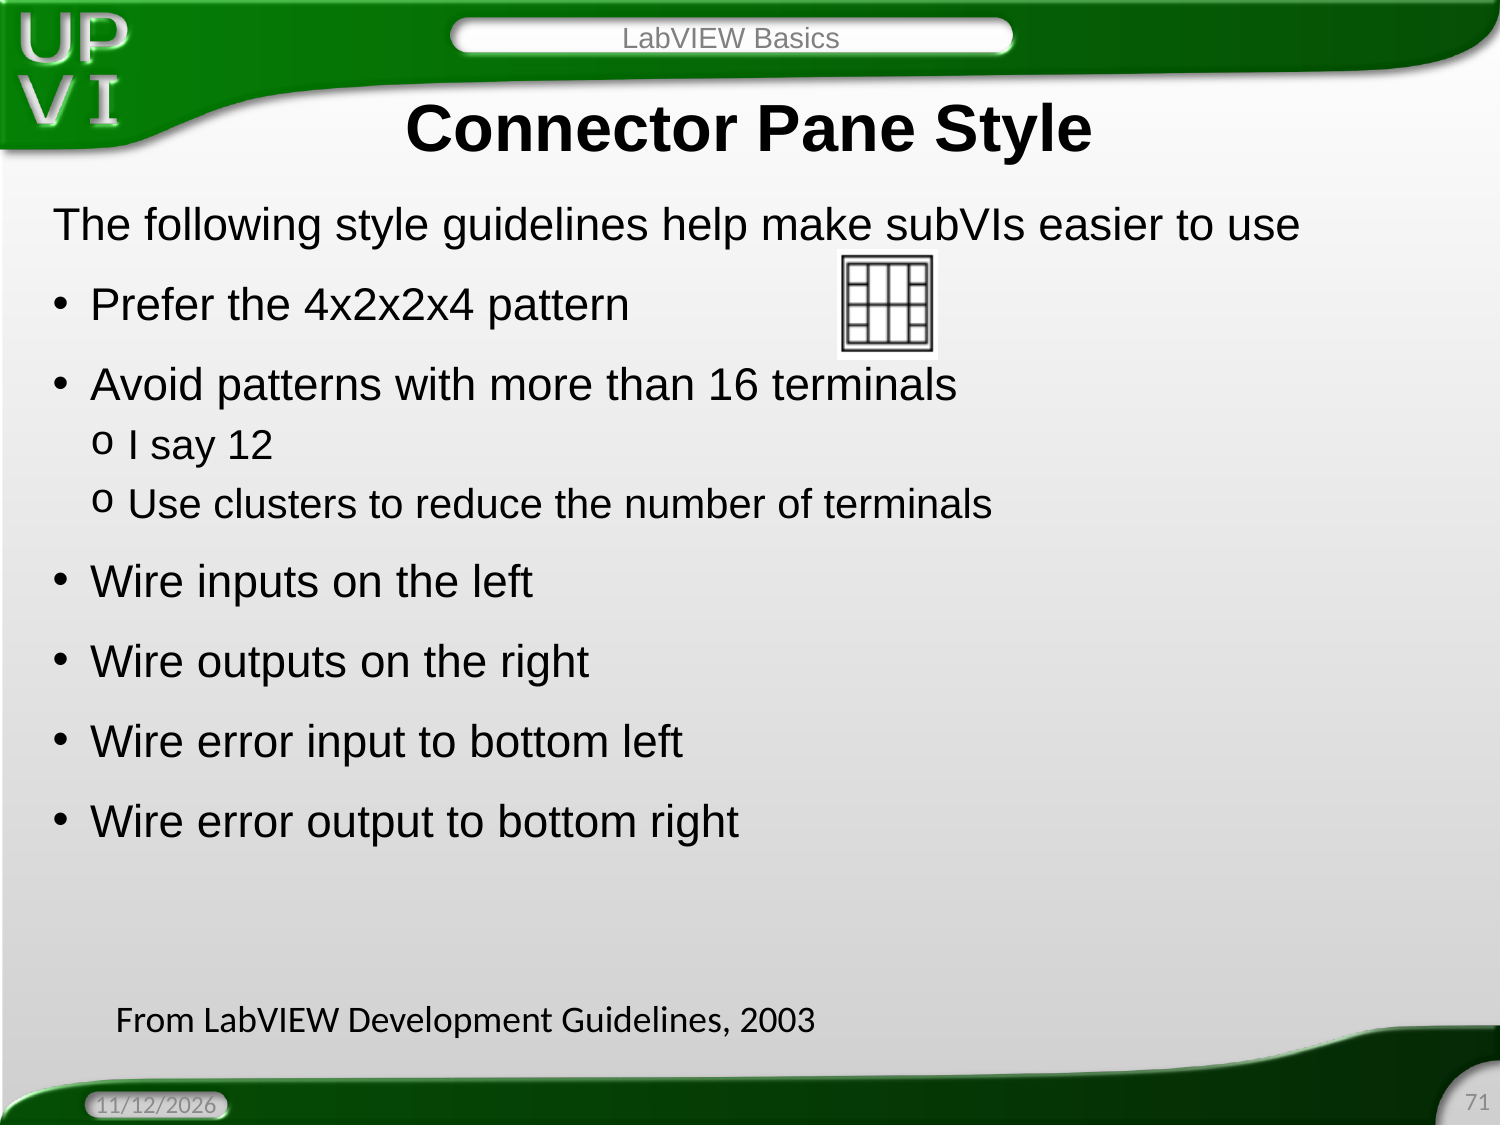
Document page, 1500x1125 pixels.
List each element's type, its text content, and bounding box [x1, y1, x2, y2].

footer LabVIEW Basics [450, 6, 1013, 67]
picture [0, 0, 1500, 1125]
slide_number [75, 1073, 238, 1125]
title Connector Pane Style [75, 75, 1425, 175]
text_box From LabVIEW Development Guidelines, 2003 [101, 987, 832, 1048]
list The following style guidelines help make subVIs easier to use Prefer the 4x2x2x4 pattern Avoid patterns with more than 16 terminals I say 12 Use clusters to reduce the number of terminals Wire inputs on the left Wire outputs on the right Wire error input to bottom left Wire error output to bottom right [37, 187, 1463, 900]
slide_number 71 [1155, 1069, 1500, 1125]
